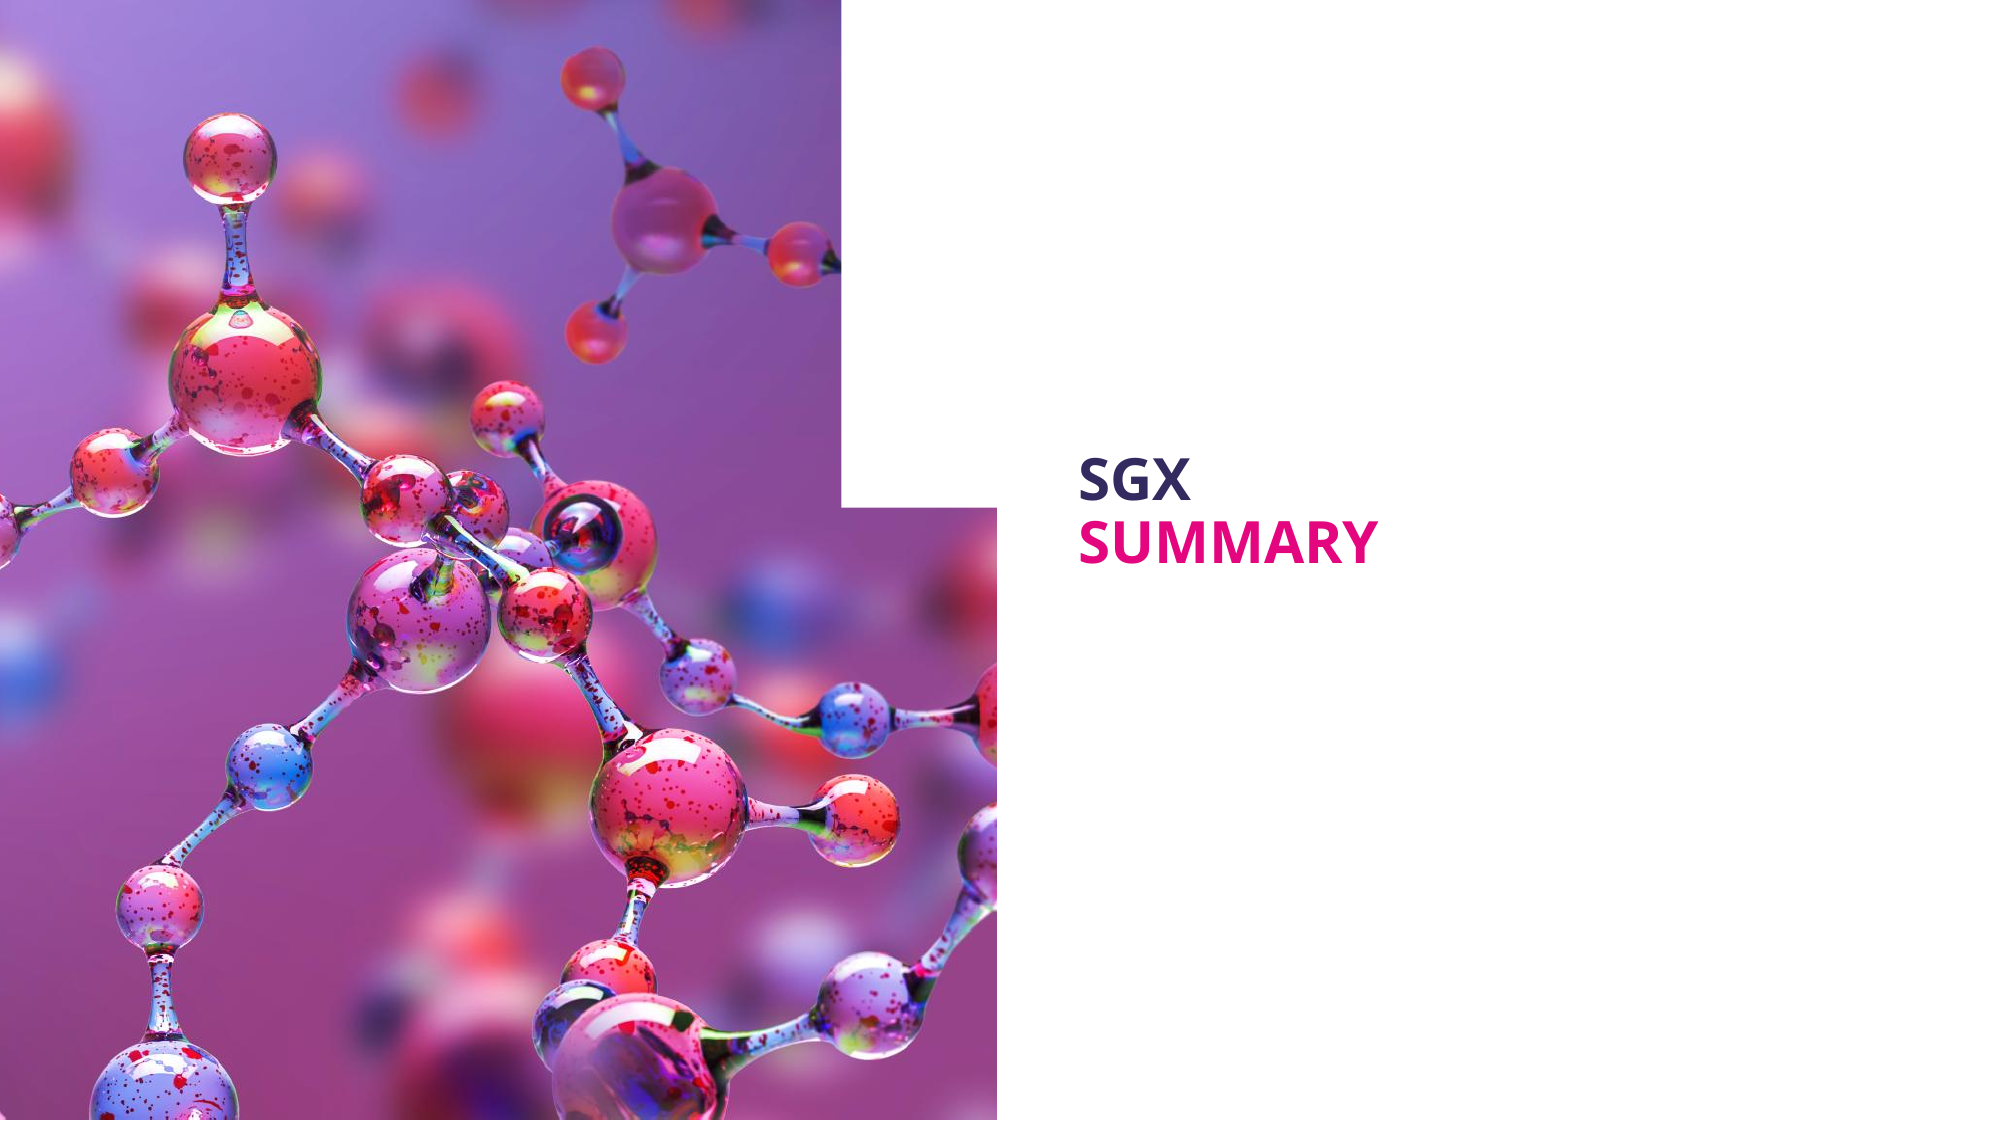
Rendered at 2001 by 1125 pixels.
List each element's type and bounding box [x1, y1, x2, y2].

picture [0, 0, 841, 1125]
text_box [841, 0, 2000, 1125]
